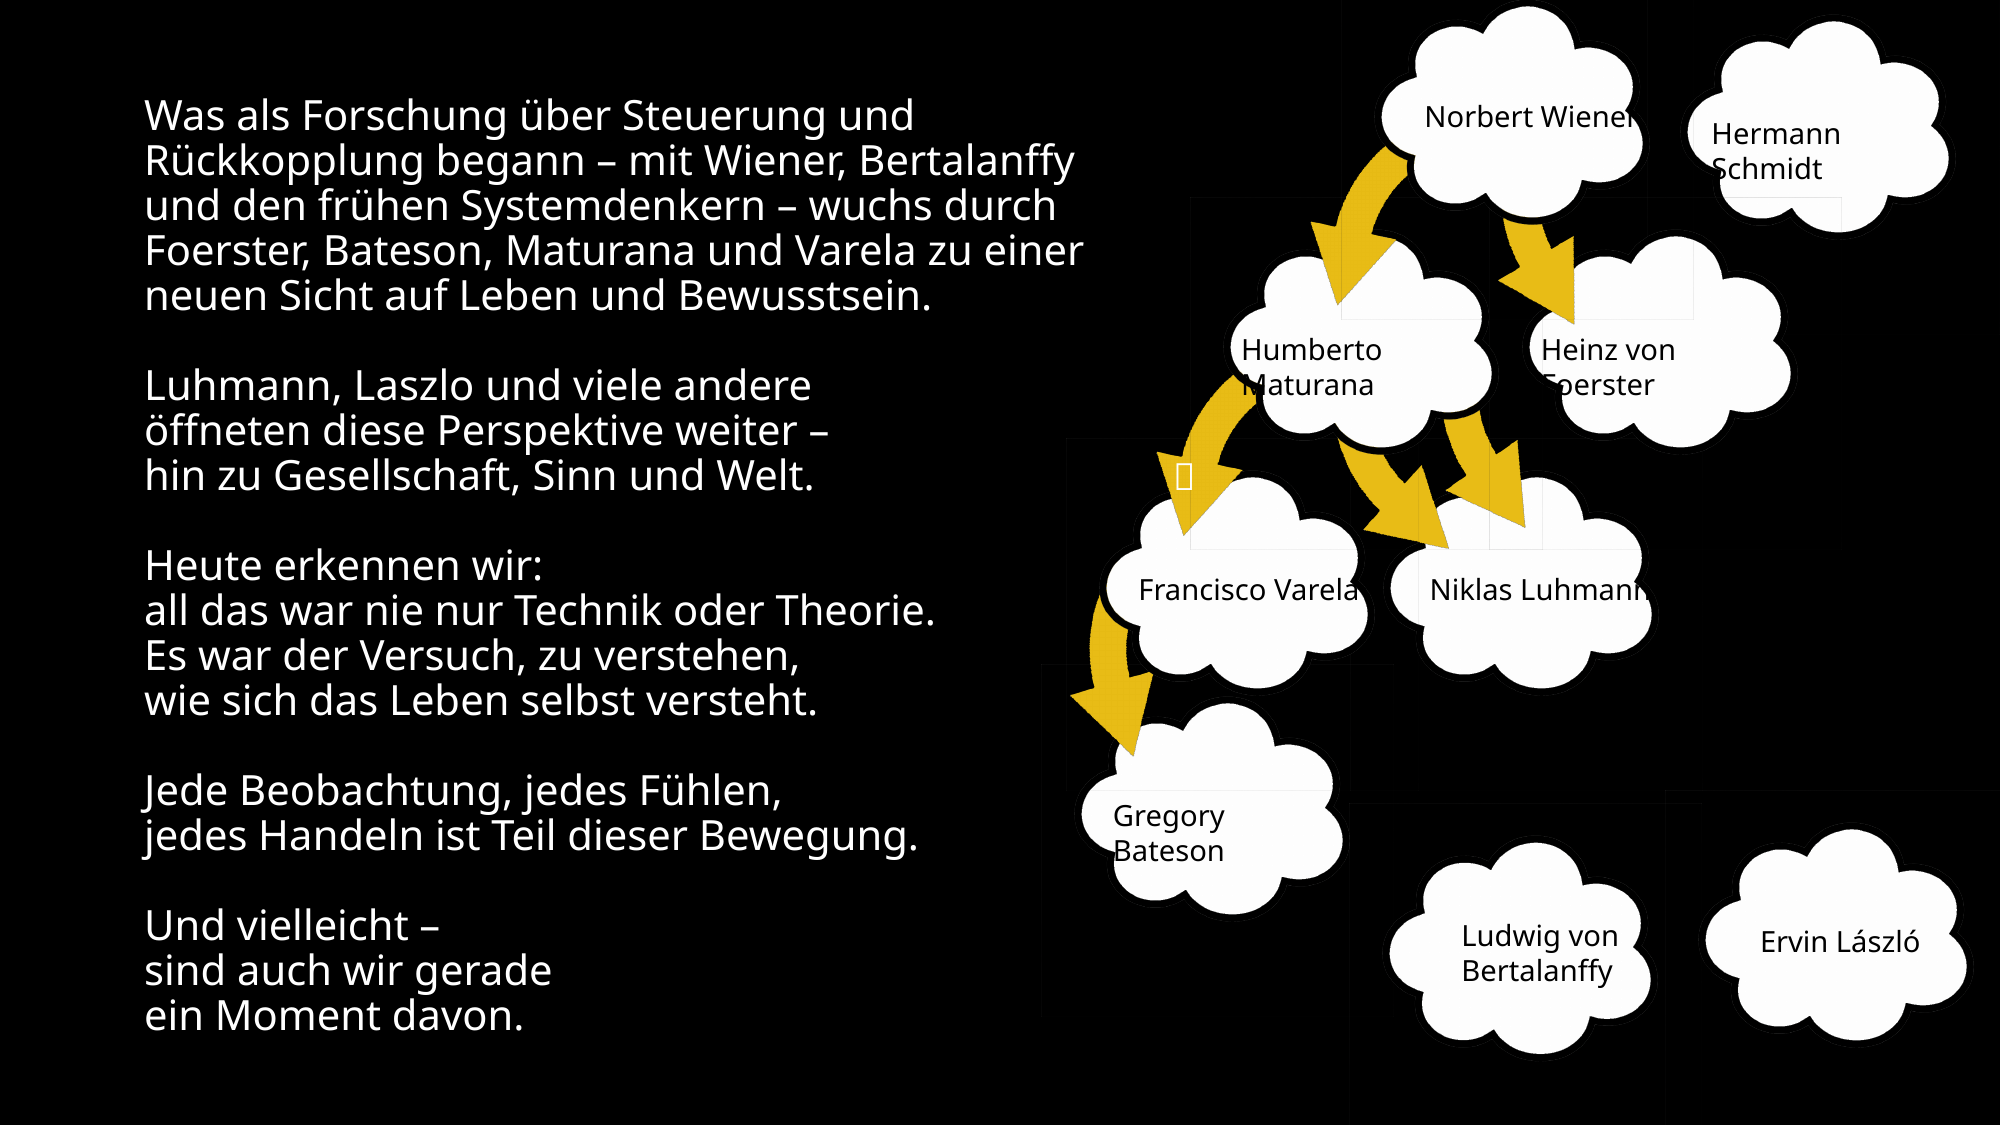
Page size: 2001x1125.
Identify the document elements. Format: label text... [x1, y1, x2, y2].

picture [1040, 0, 2000, 1125]
title Was als Forschung über Steuerung und Rückkopplung begann – mit Wiener, Bertalanffy und den frühen Systemdenkern – wuchs durch Foerster, Bateson, Maturana und Varela zu einer neuen Sicht auf Leben und Bewusstsein. Luhmann, Laszlo und viele andere öffneten diese Perspektive weiter – hin zu Gesellschaft, Sinn und Welt. Heute erkennen wir: all das war nie nur Technik oder Theorie. Es war der Versuch, zu verstehen, wie sich das Leben selbst versteht. Jede Beobachtung, jedes Fühlen, jedes Handeln ist Teil dieser Bewegung. Und vielleicht – sind auch wir gerade ein Moment davon. [129, 87, 1112, 1048]
